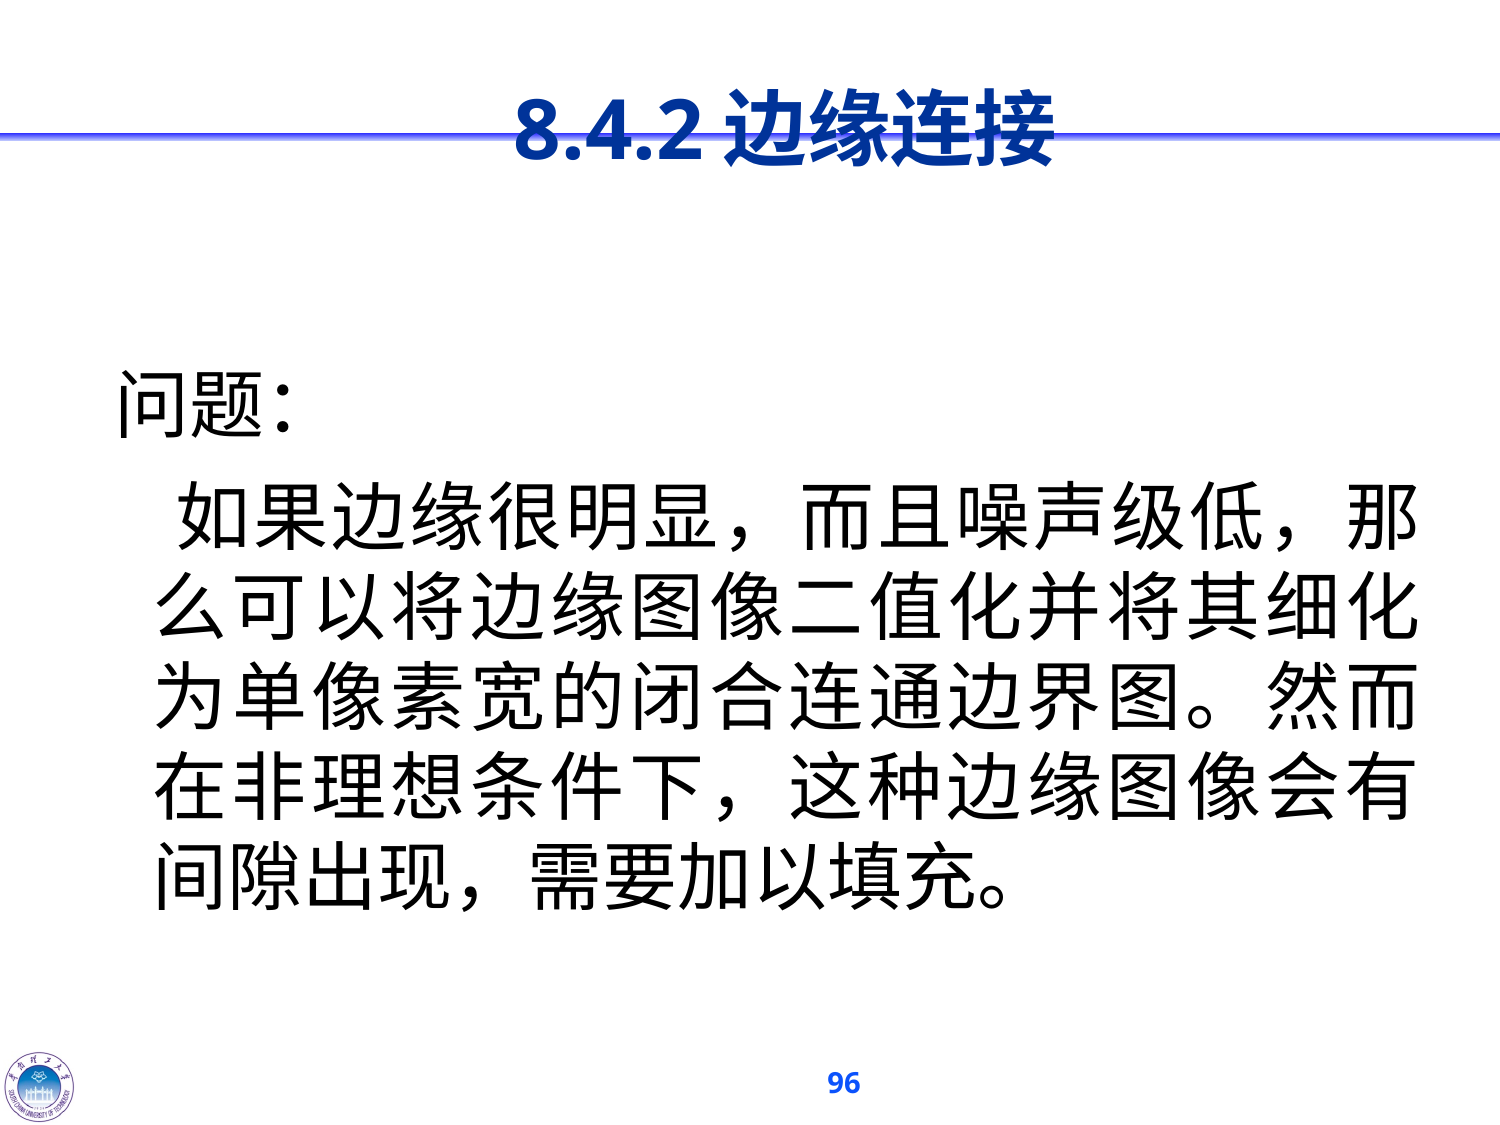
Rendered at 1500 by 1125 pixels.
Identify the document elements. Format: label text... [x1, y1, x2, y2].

picture [3, 1051, 75, 1123]
list 问题： 如果边缘很明显，而且噪声级低，那么可以将边缘图像二值化并将其细化为单像素宽的闭合连通边界图。然而在非理想条件下，这种边缘图像会有间隙出现，需要加以填充。 [99, 349, 1436, 847]
title 8.4.2边缘连接 [158, 65, 1412, 186]
